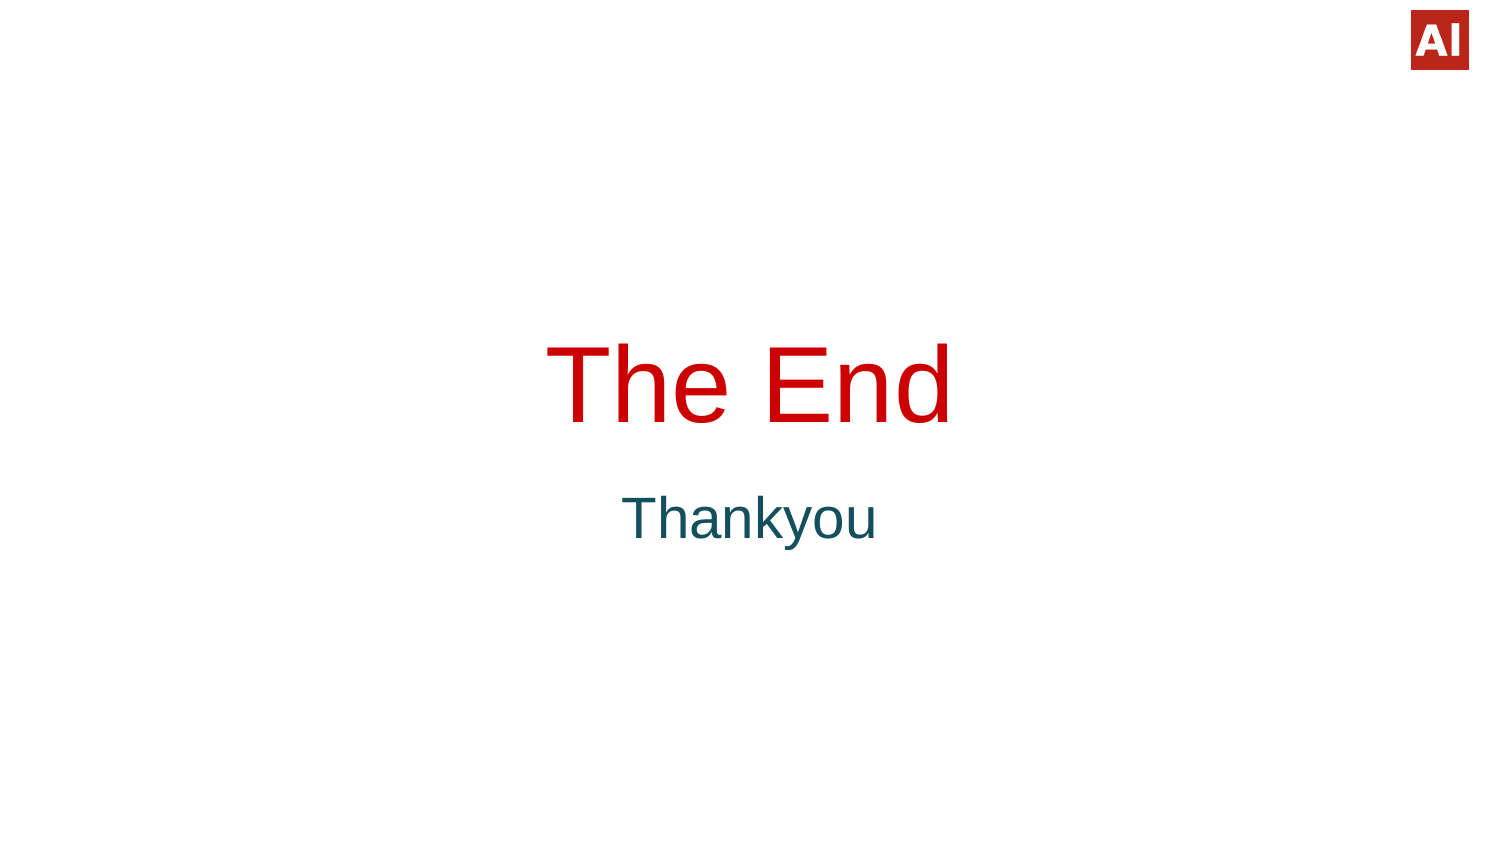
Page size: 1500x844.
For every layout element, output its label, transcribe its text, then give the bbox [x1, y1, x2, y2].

picture [1411, 10, 1469, 70]
subtitle Thankyou [51, 464, 1449, 595]
title The End [51, 122, 1449, 459]
